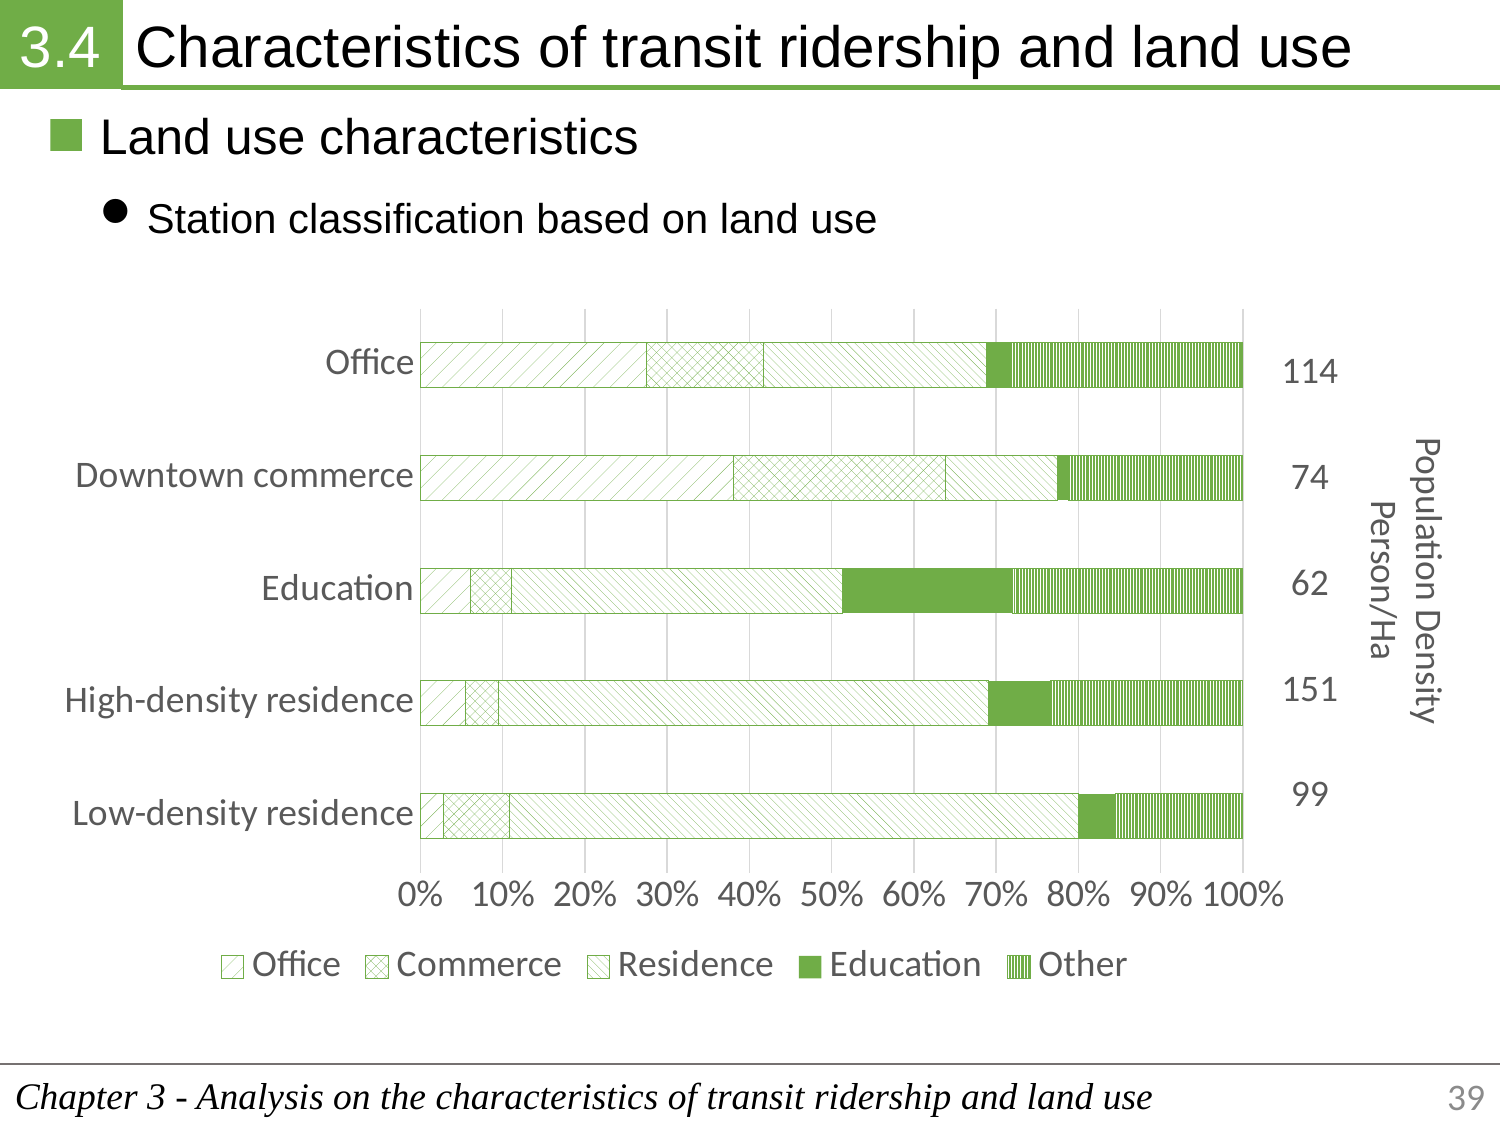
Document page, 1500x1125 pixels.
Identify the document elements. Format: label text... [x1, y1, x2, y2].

text_box Characteristics of transit ridership and land use [121, 1, 1500, 85]
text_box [50, 96, 658, 173]
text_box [38, 294, 1461, 994]
slide_number 39 [1162, 1065, 1500, 1125]
text_box Chapter 3 - Analysis on the characteristics of transit ridership and land use [0, 1065, 1162, 1125]
text_box 3.4 [0, 0, 121, 87]
text_box Station classification based on land use [85, 184, 894, 249]
